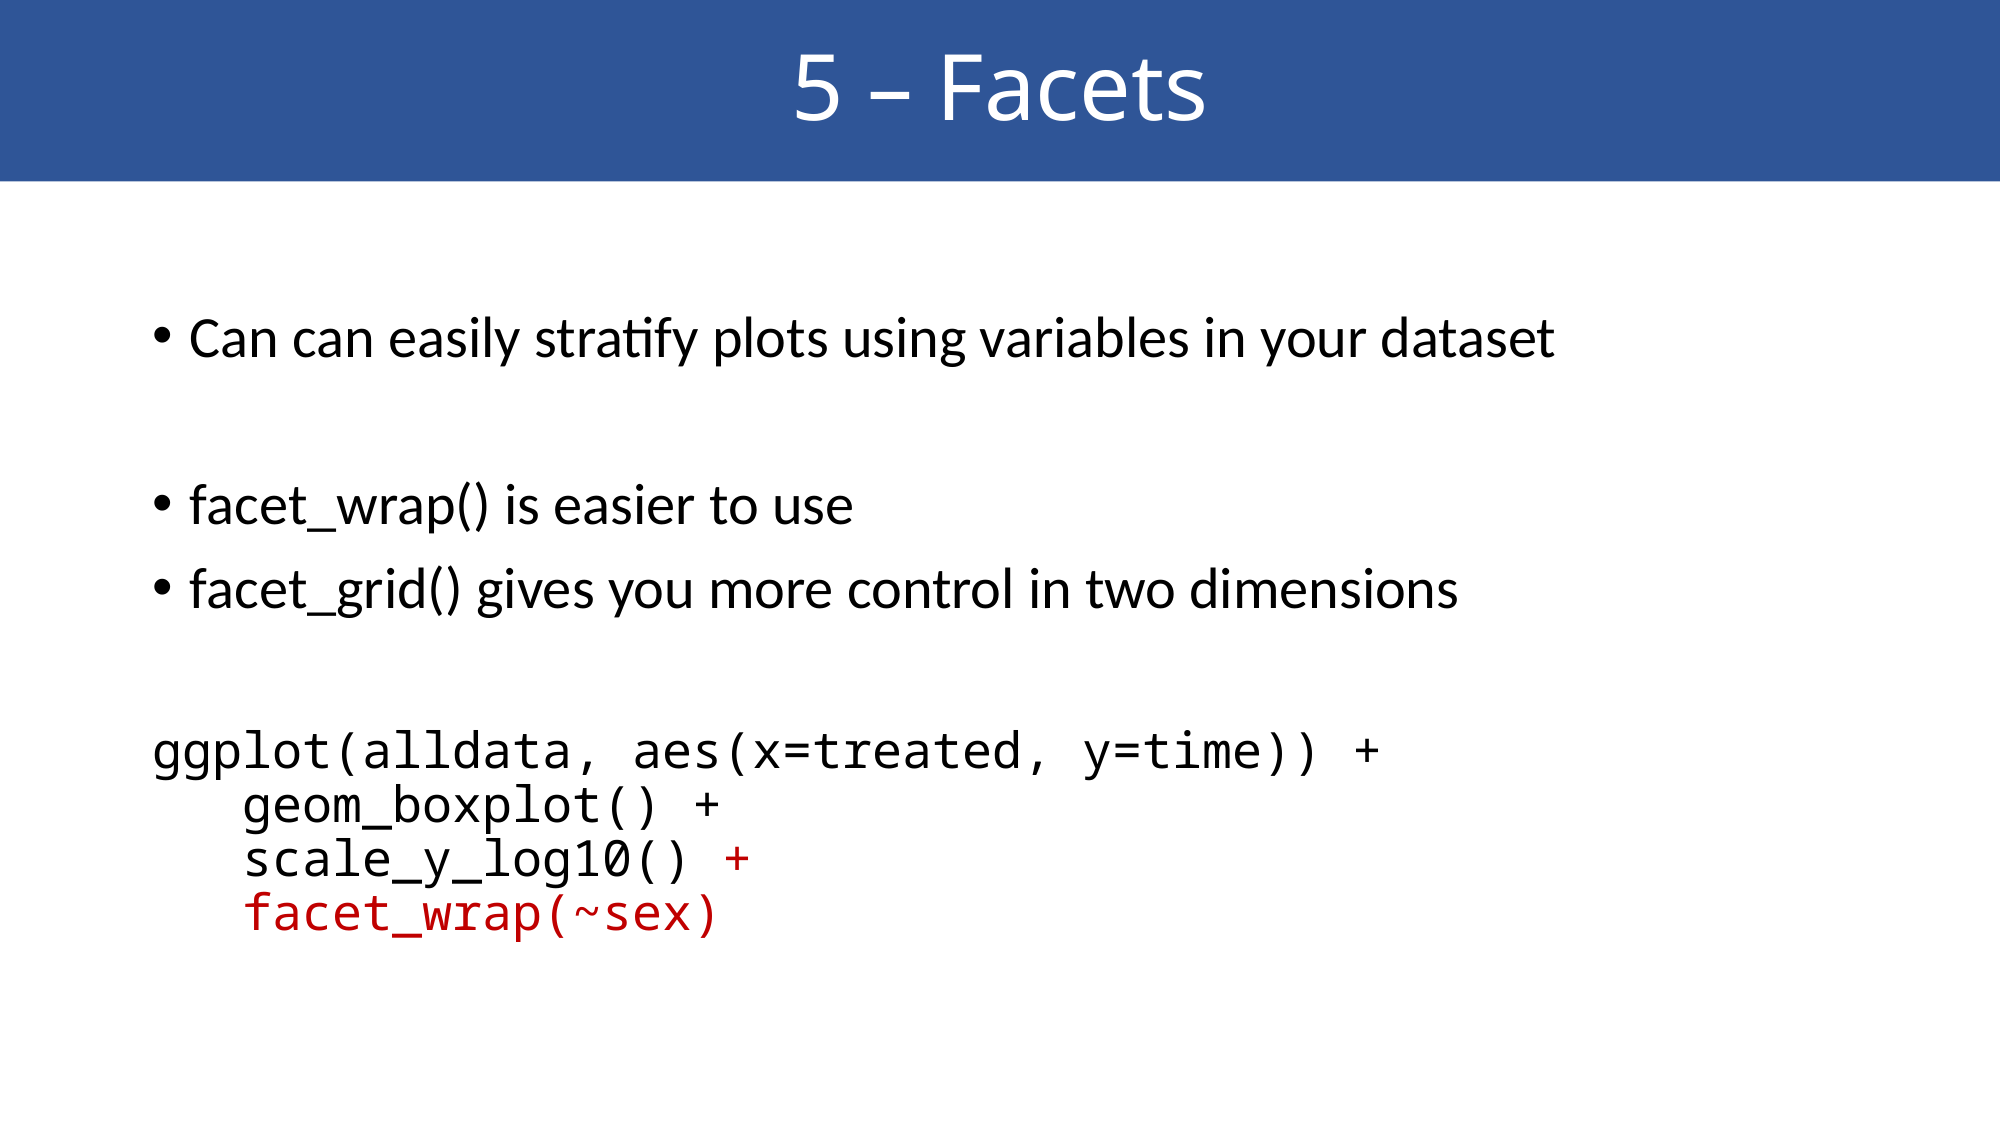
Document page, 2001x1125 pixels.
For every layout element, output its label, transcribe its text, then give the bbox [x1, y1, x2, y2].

list Can can easily stratify plots using variables in your dataset facet_wrap() is easier to use facet_grid() gives you more control in two dimensions ggplot(alldata, aes(x=treated, y=time)) + geom_boxplot() + scale_y_log10() + facet_wrap(~sex) [137, 299, 1863, 1014]
title 5 – Facets [0, 0, 2000, 182]
